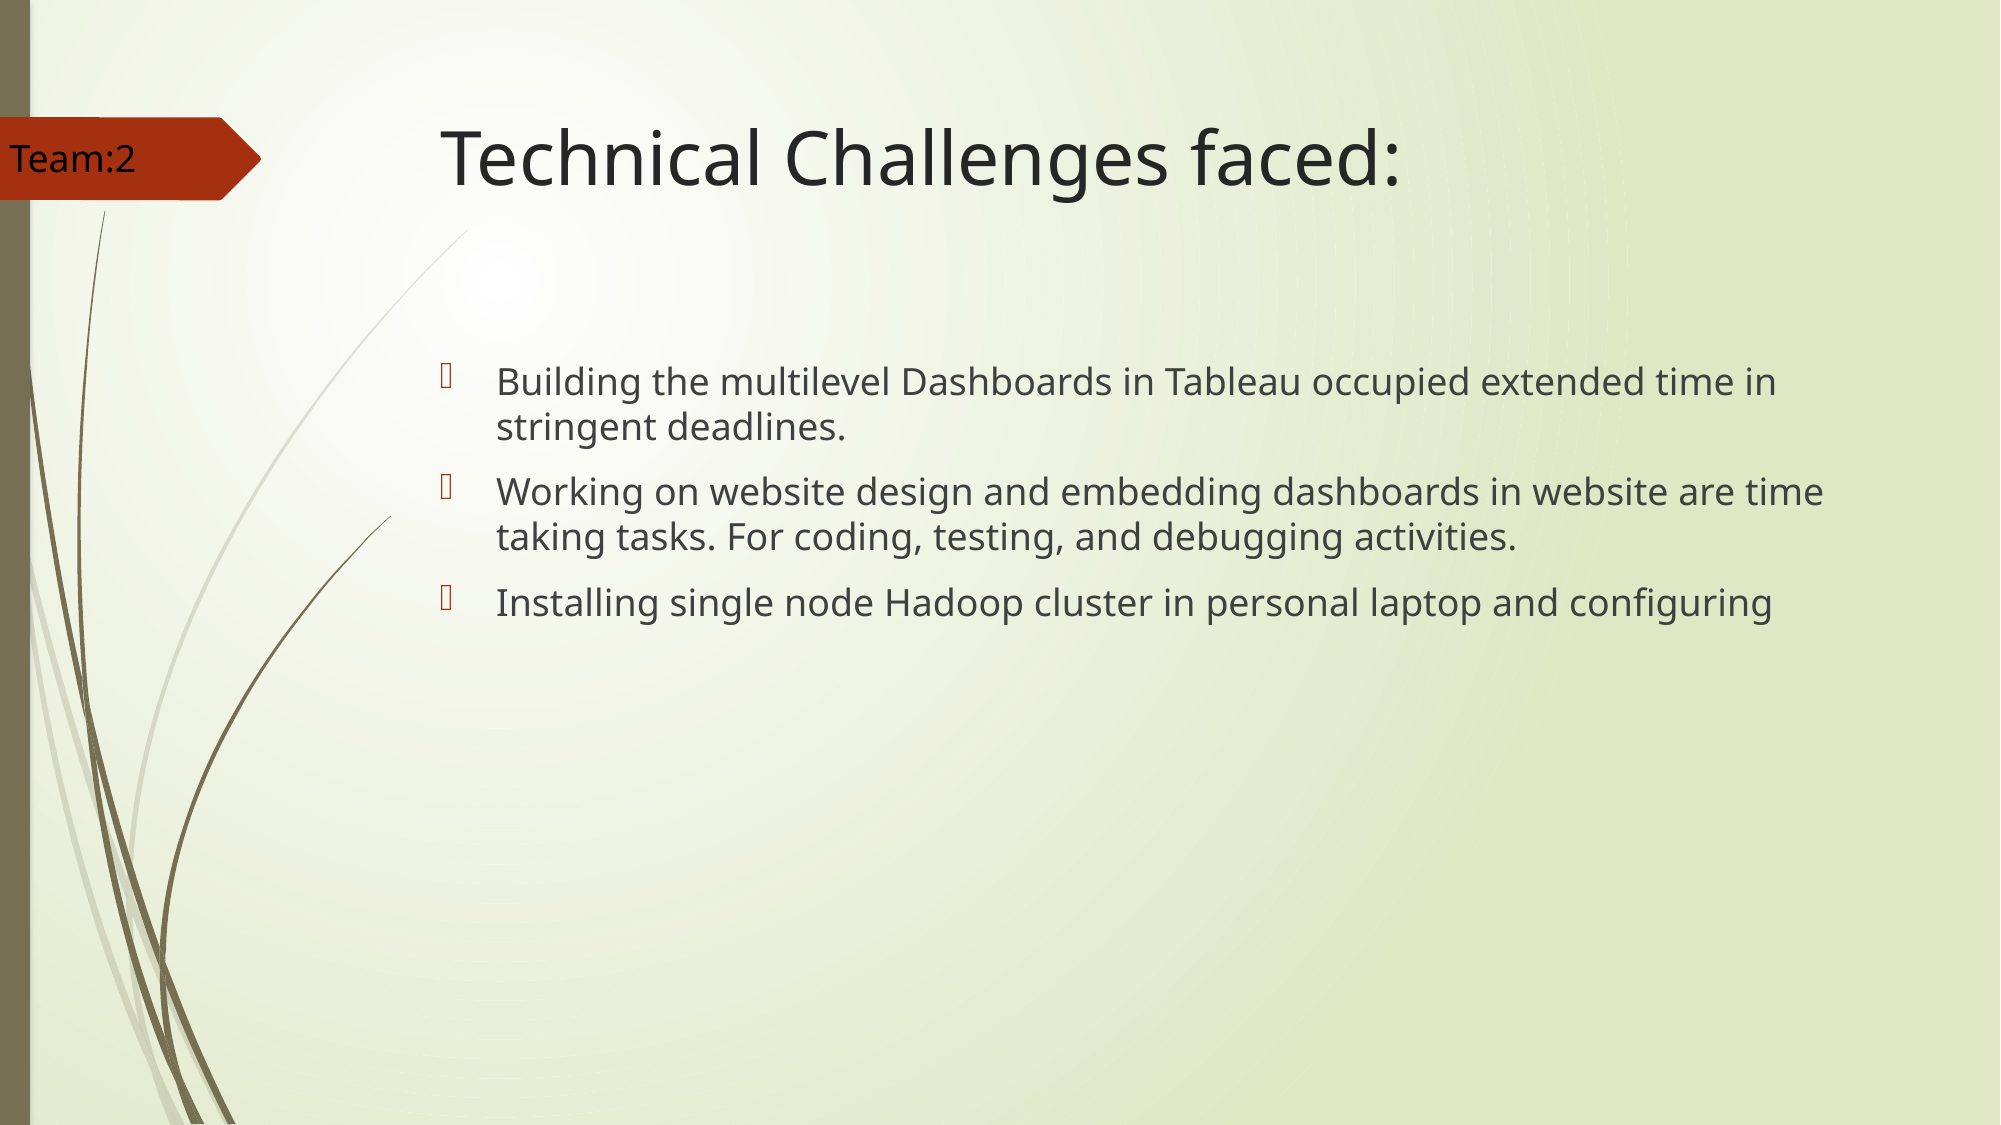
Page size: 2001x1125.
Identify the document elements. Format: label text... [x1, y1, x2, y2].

text_box Team:2 [0, 127, 334, 188]
list Building the multilevel Dashboards in Tableau occupied extended time in stringent deadlines. Working on website design and embedding dashboards in website are time taking tasks. For coding, testing, and debugging activities. Installing single node Hadoop cluster in personal laptop and configuring [424, 350, 1888, 970]
title Technical Challenges faced: [425, 102, 1888, 313]
